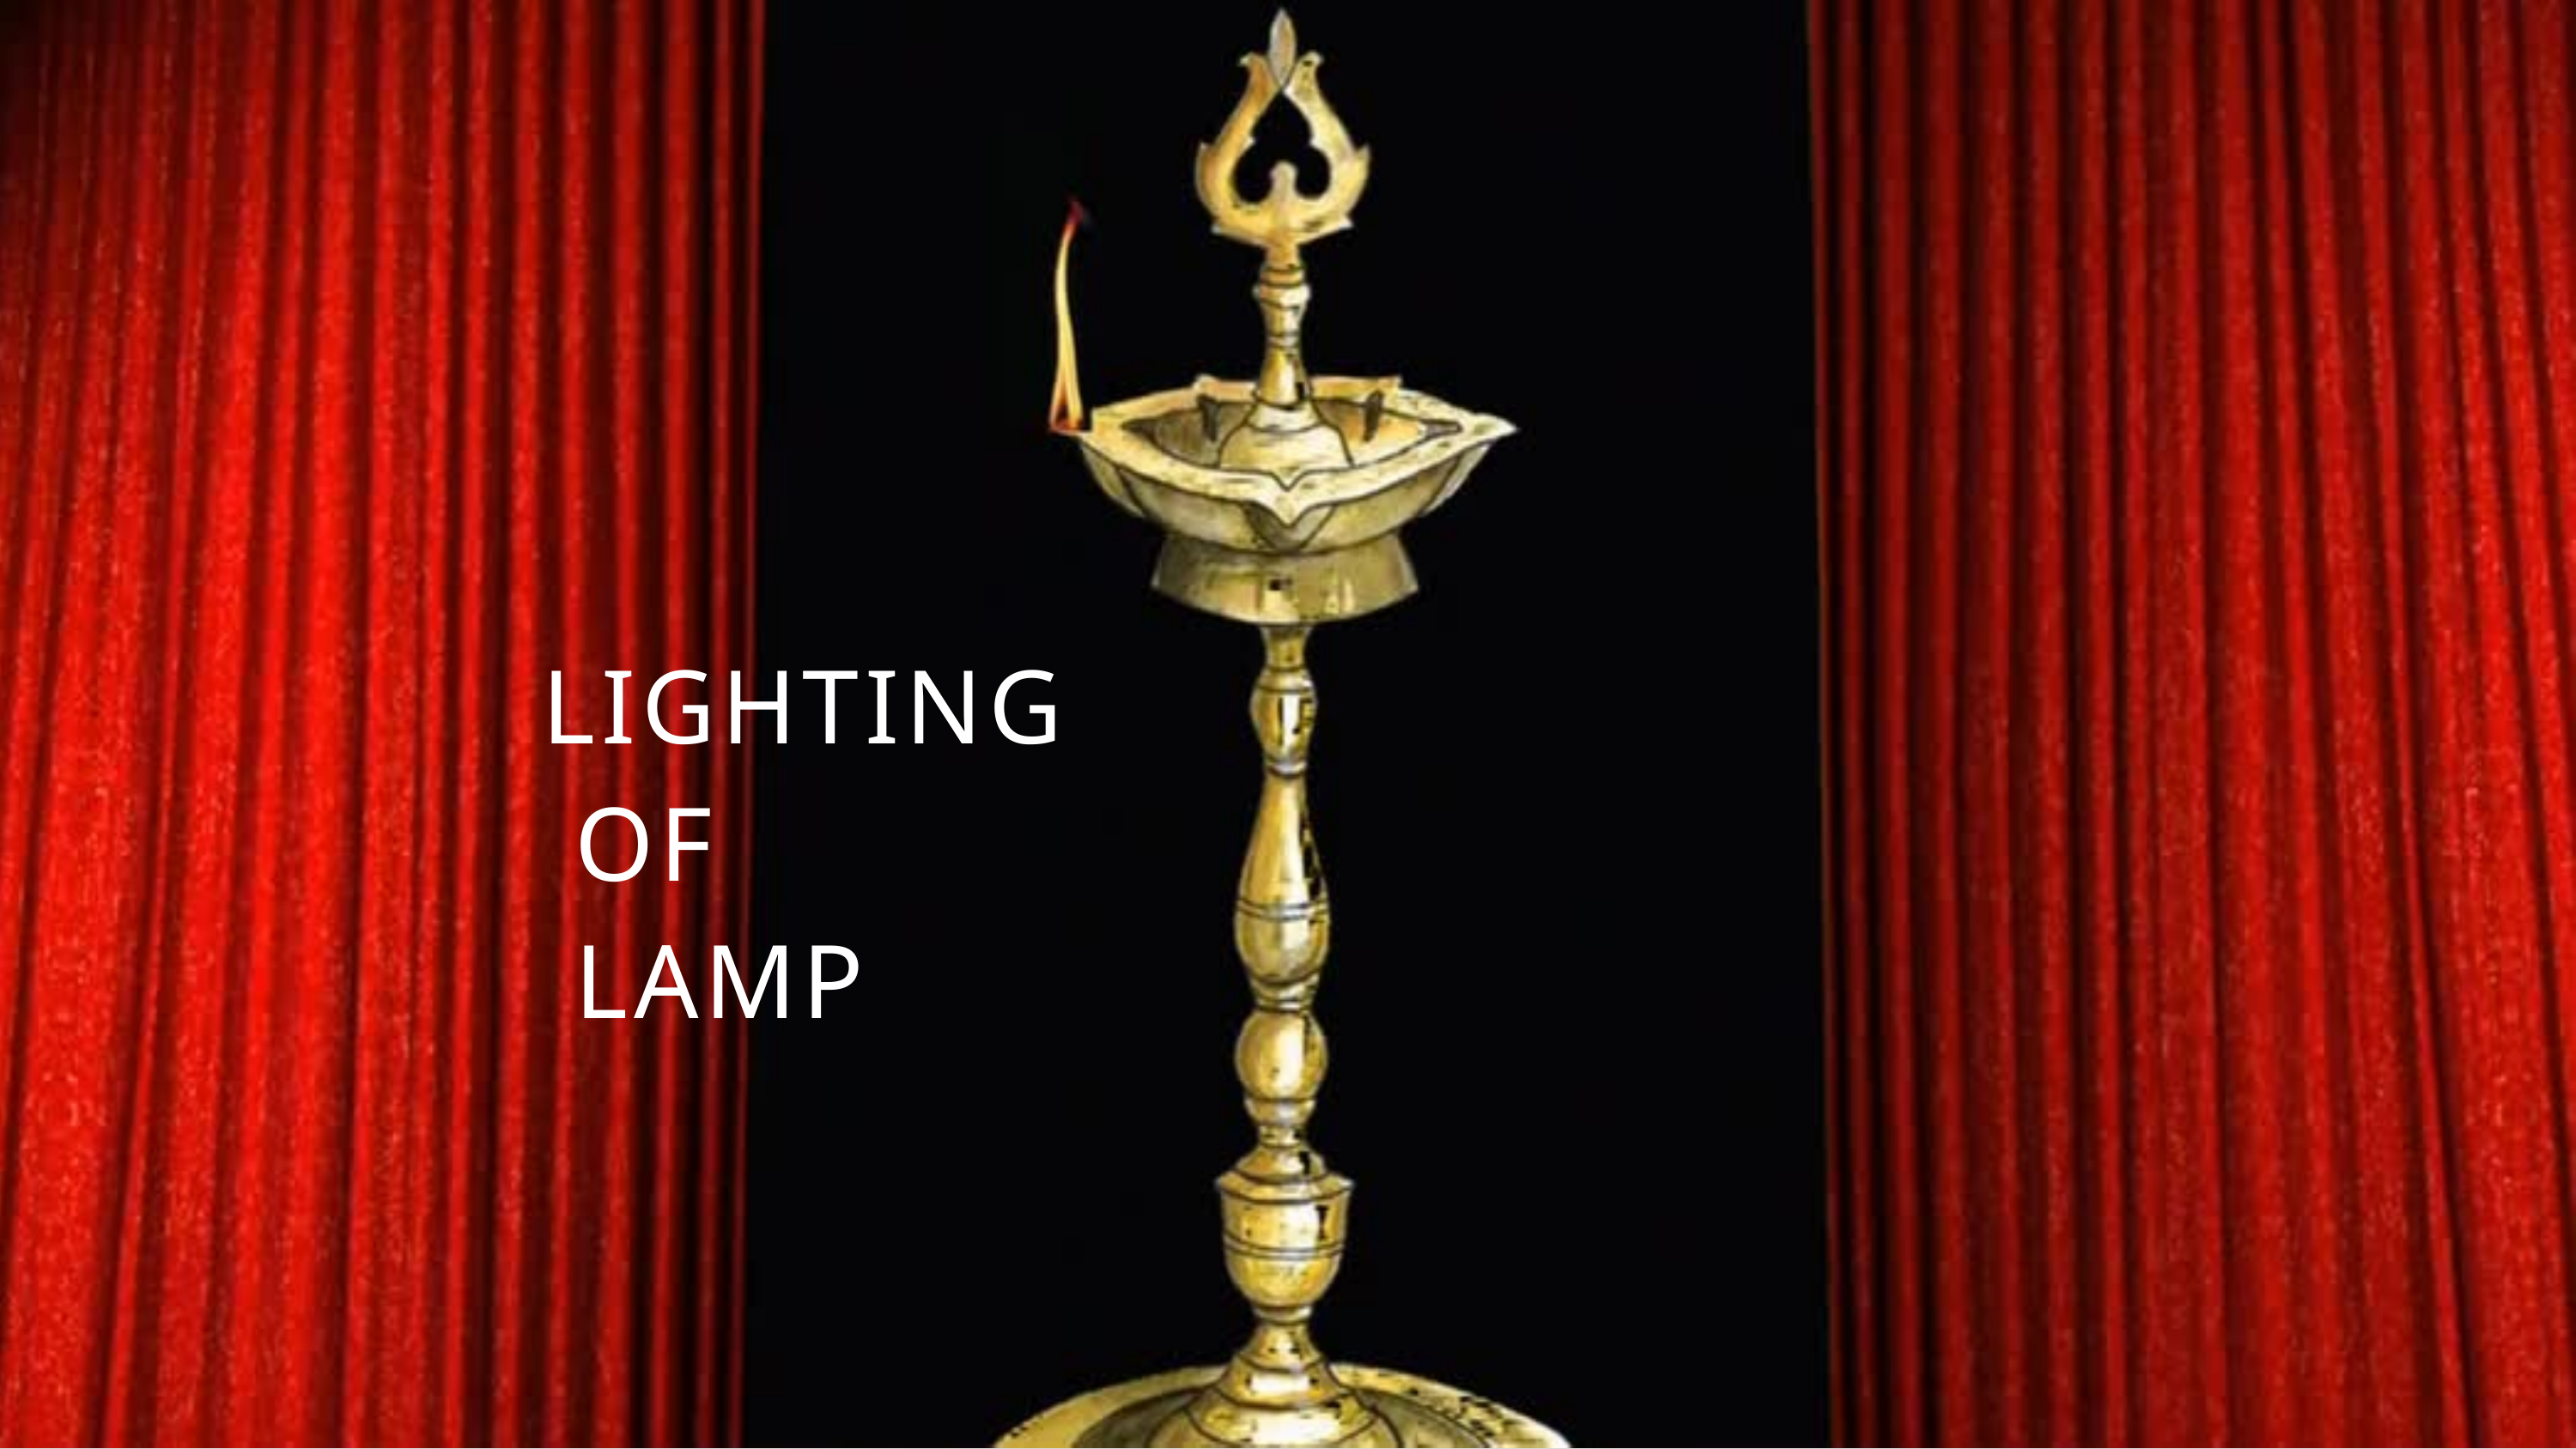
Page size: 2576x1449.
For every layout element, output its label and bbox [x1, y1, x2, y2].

text_box [0, 0, 2576, 1449]
